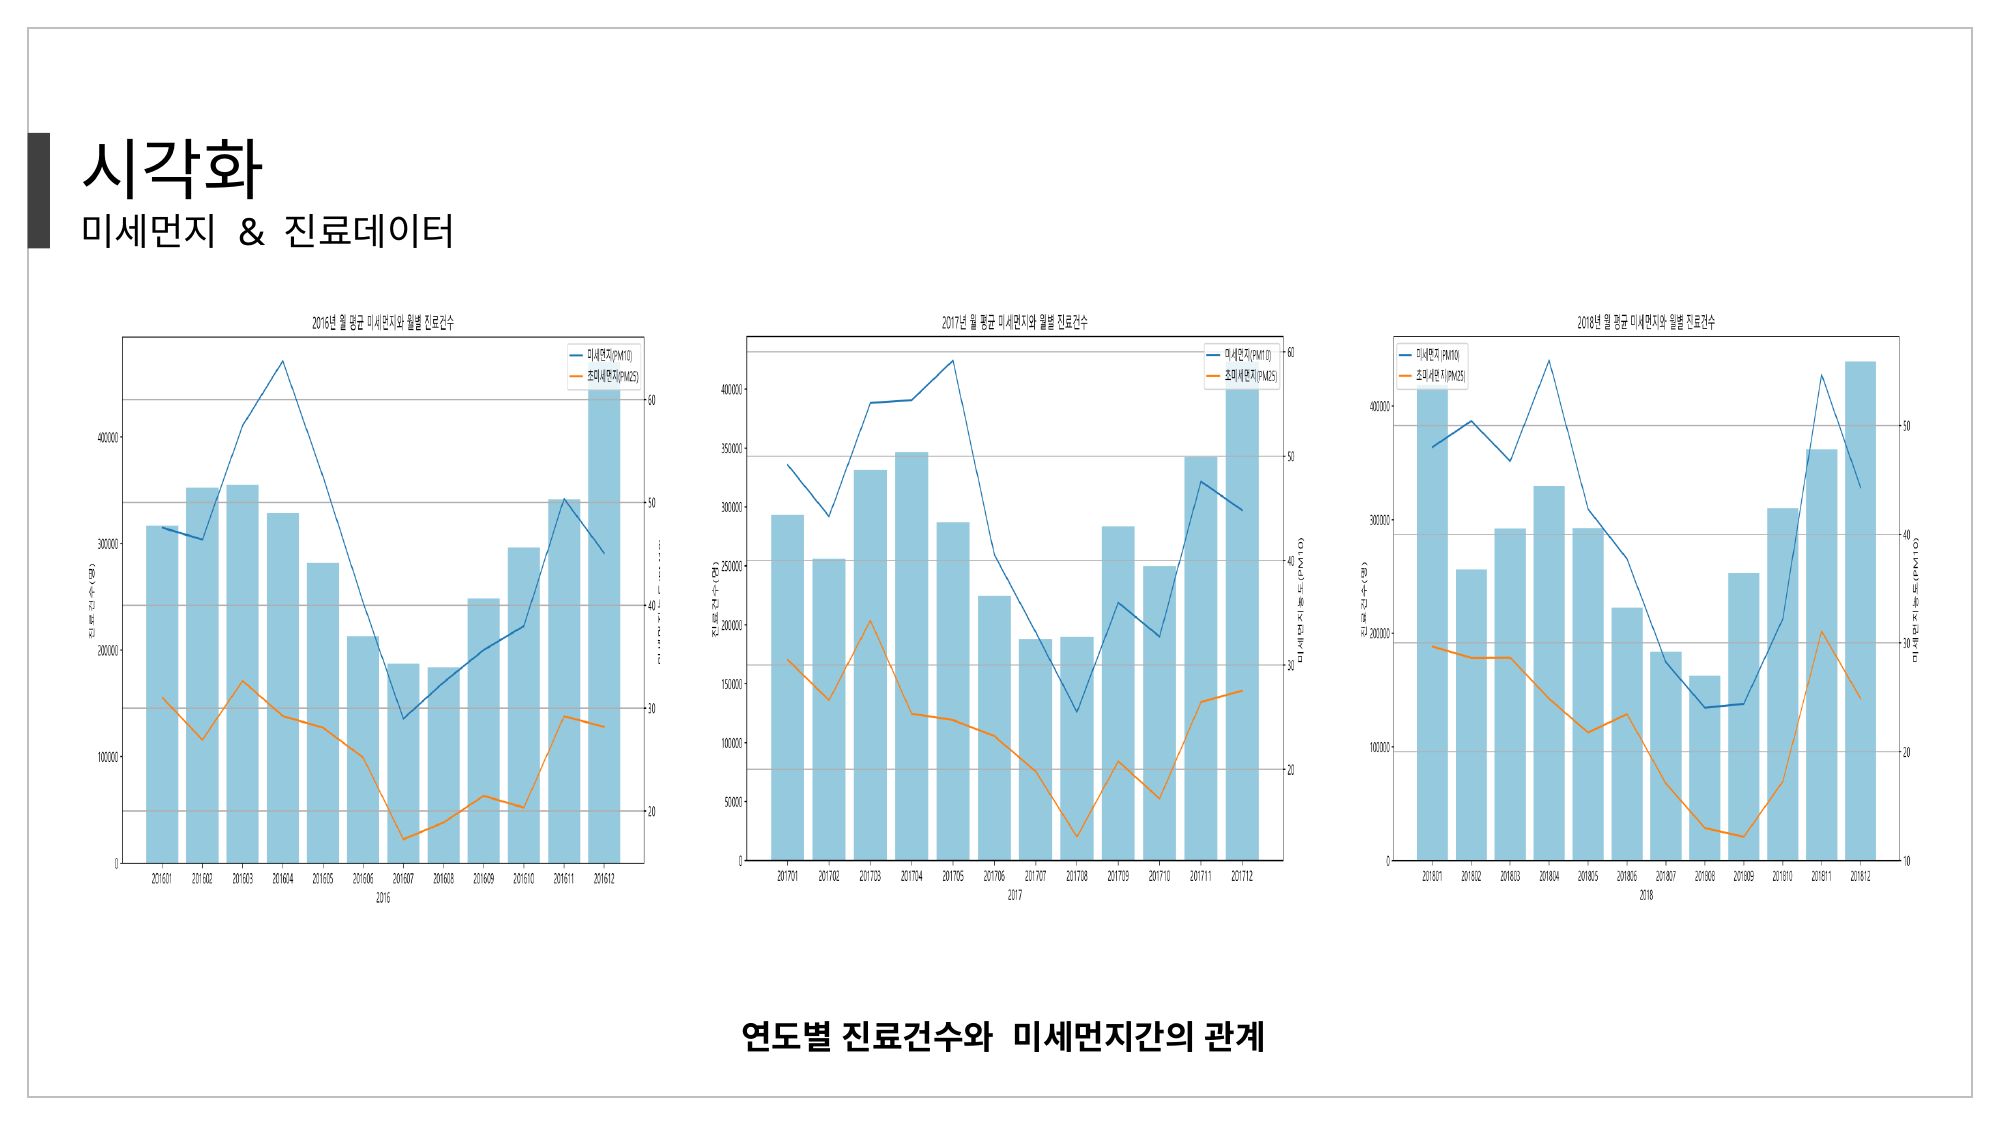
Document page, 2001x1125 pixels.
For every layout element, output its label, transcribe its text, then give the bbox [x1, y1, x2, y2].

text_box 시각화 미세먼지 & 진료데이터 [65, 120, 910, 253]
picture [38, 253, 1964, 950]
text_box 연도별 진료건수와 미세먼지간의 관계 [71, 1008, 1937, 1064]
text_box [27, 132, 51, 249]
text_box [27, 27, 1973, 1098]
